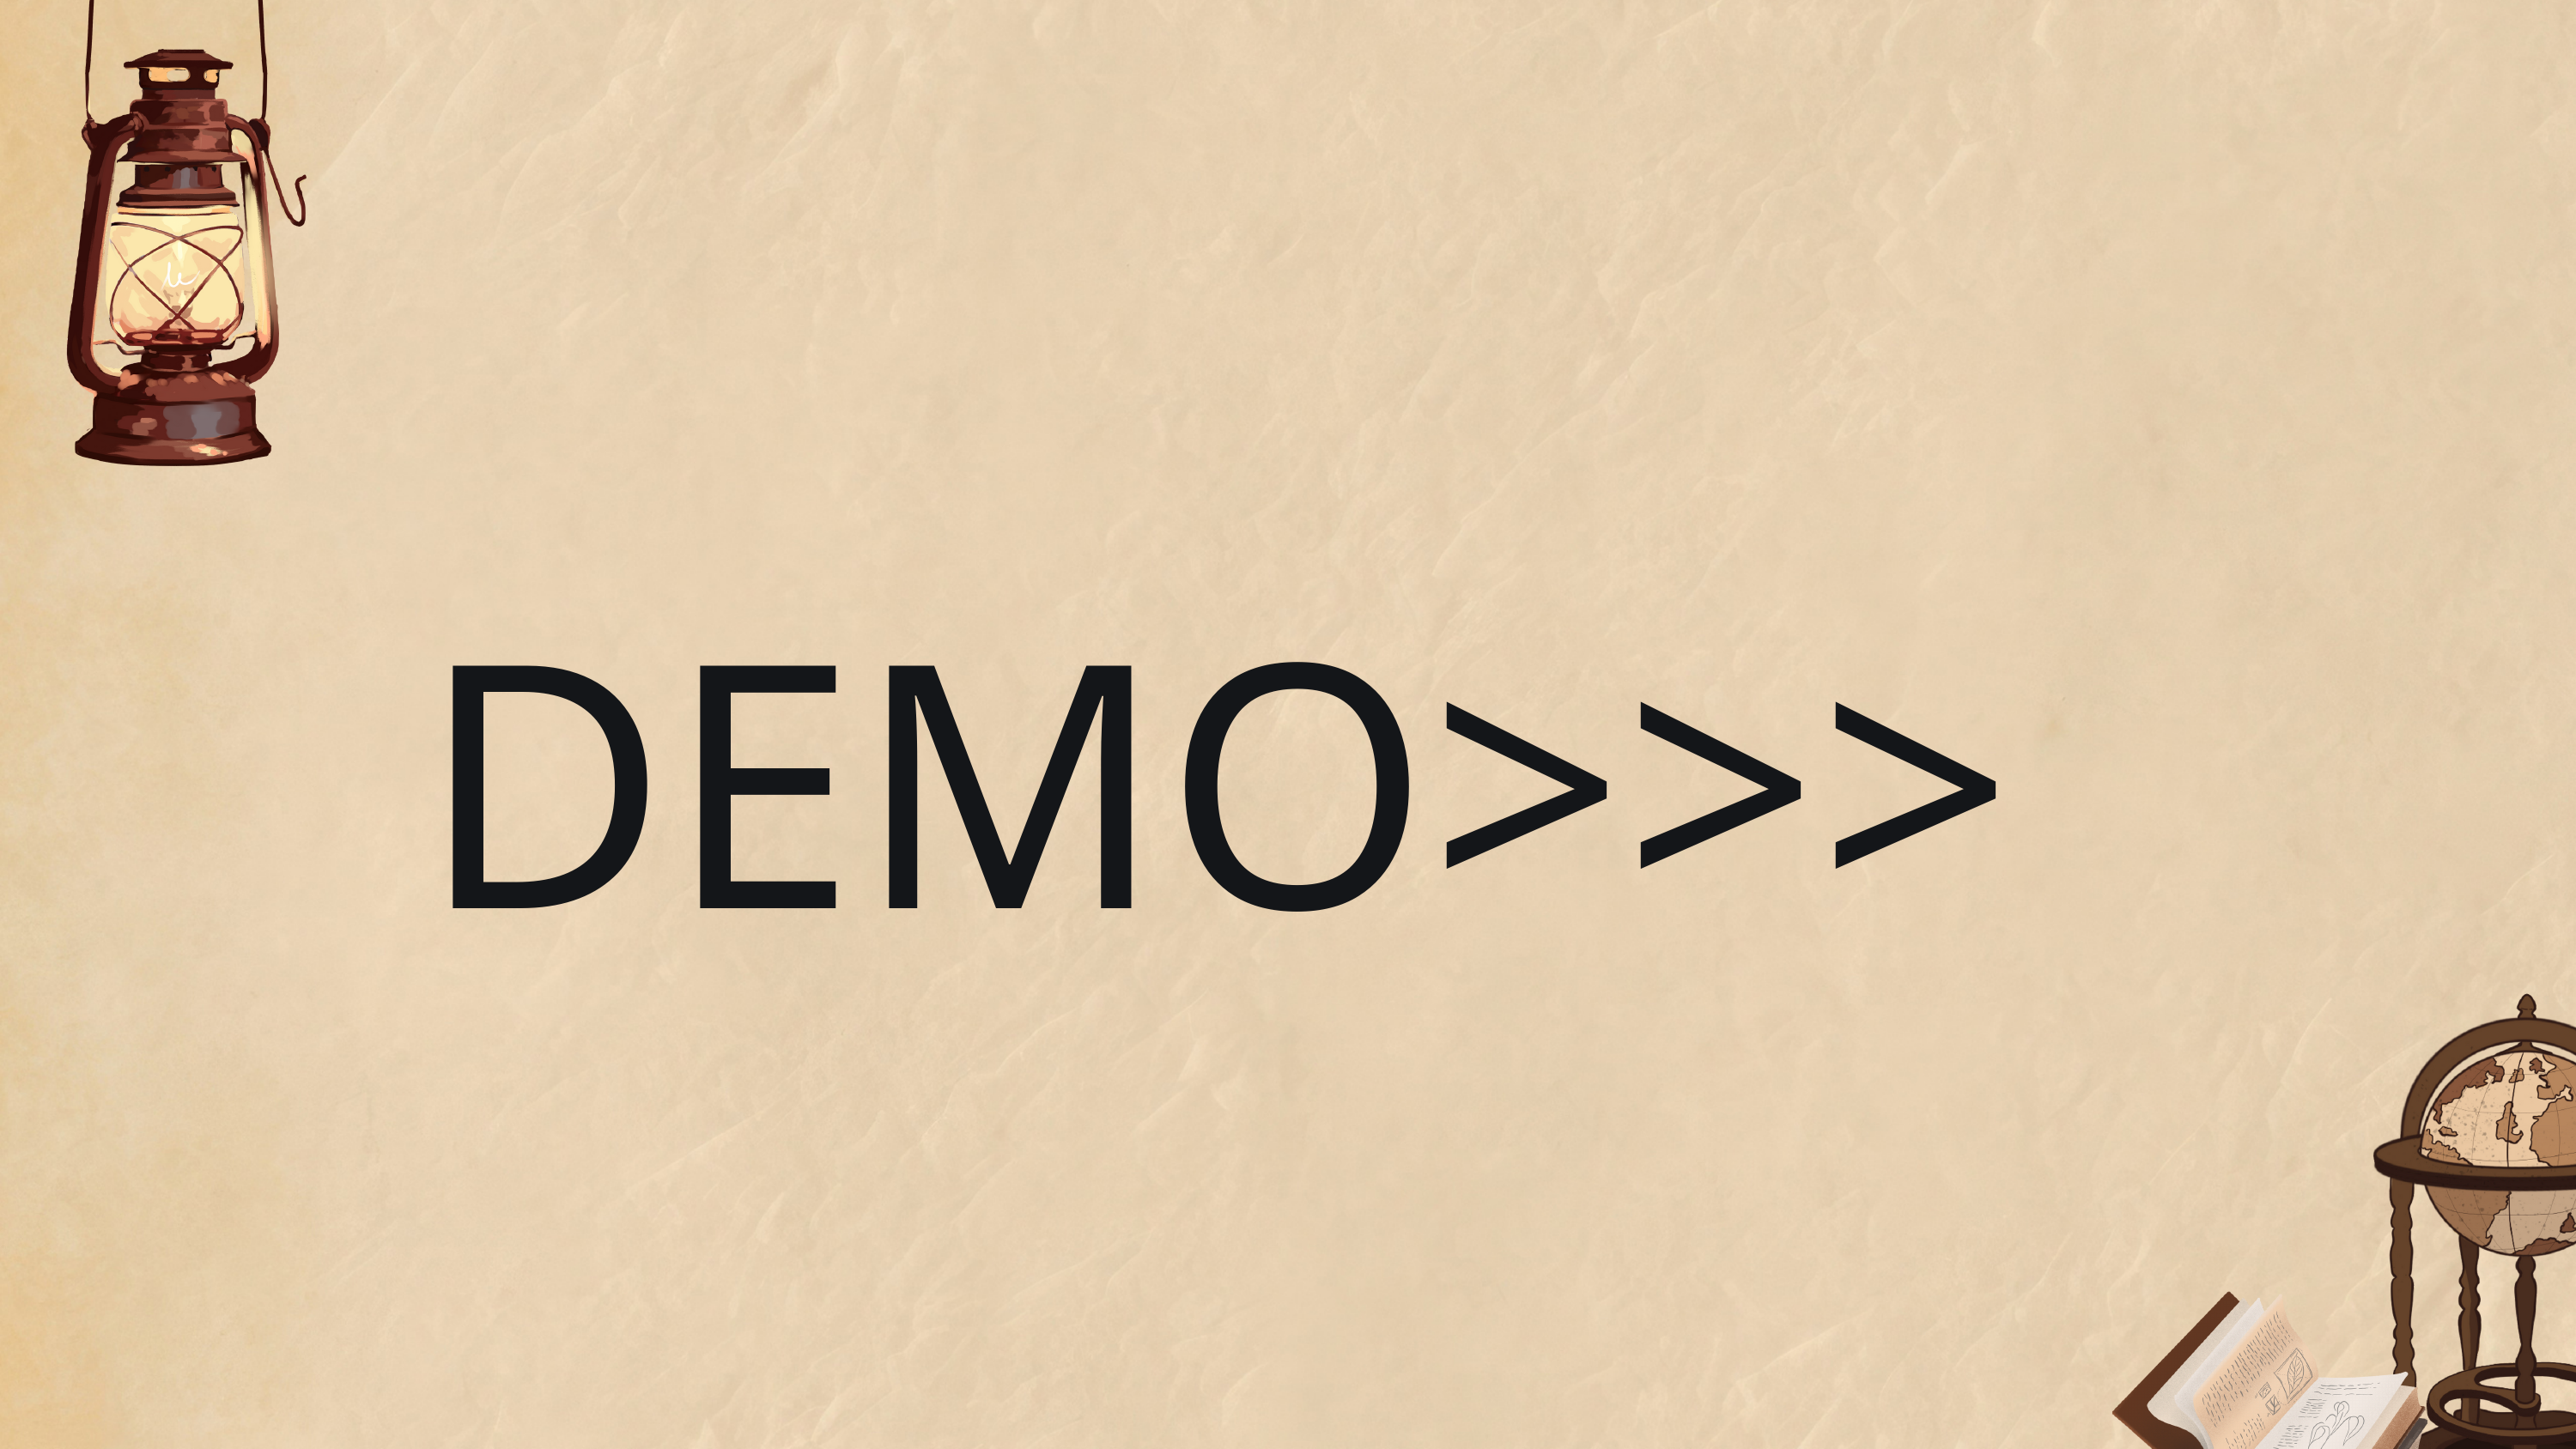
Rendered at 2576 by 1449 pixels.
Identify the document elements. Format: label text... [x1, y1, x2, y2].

text_box [2111, 1291, 2428, 1449]
text_box [66, 0, 307, 466]
text_box [0, 0, 2576, 500]
text_box [2371, 993, 2576, 1449]
text_box DEMO>>> [0, 500, 2576, 1449]
